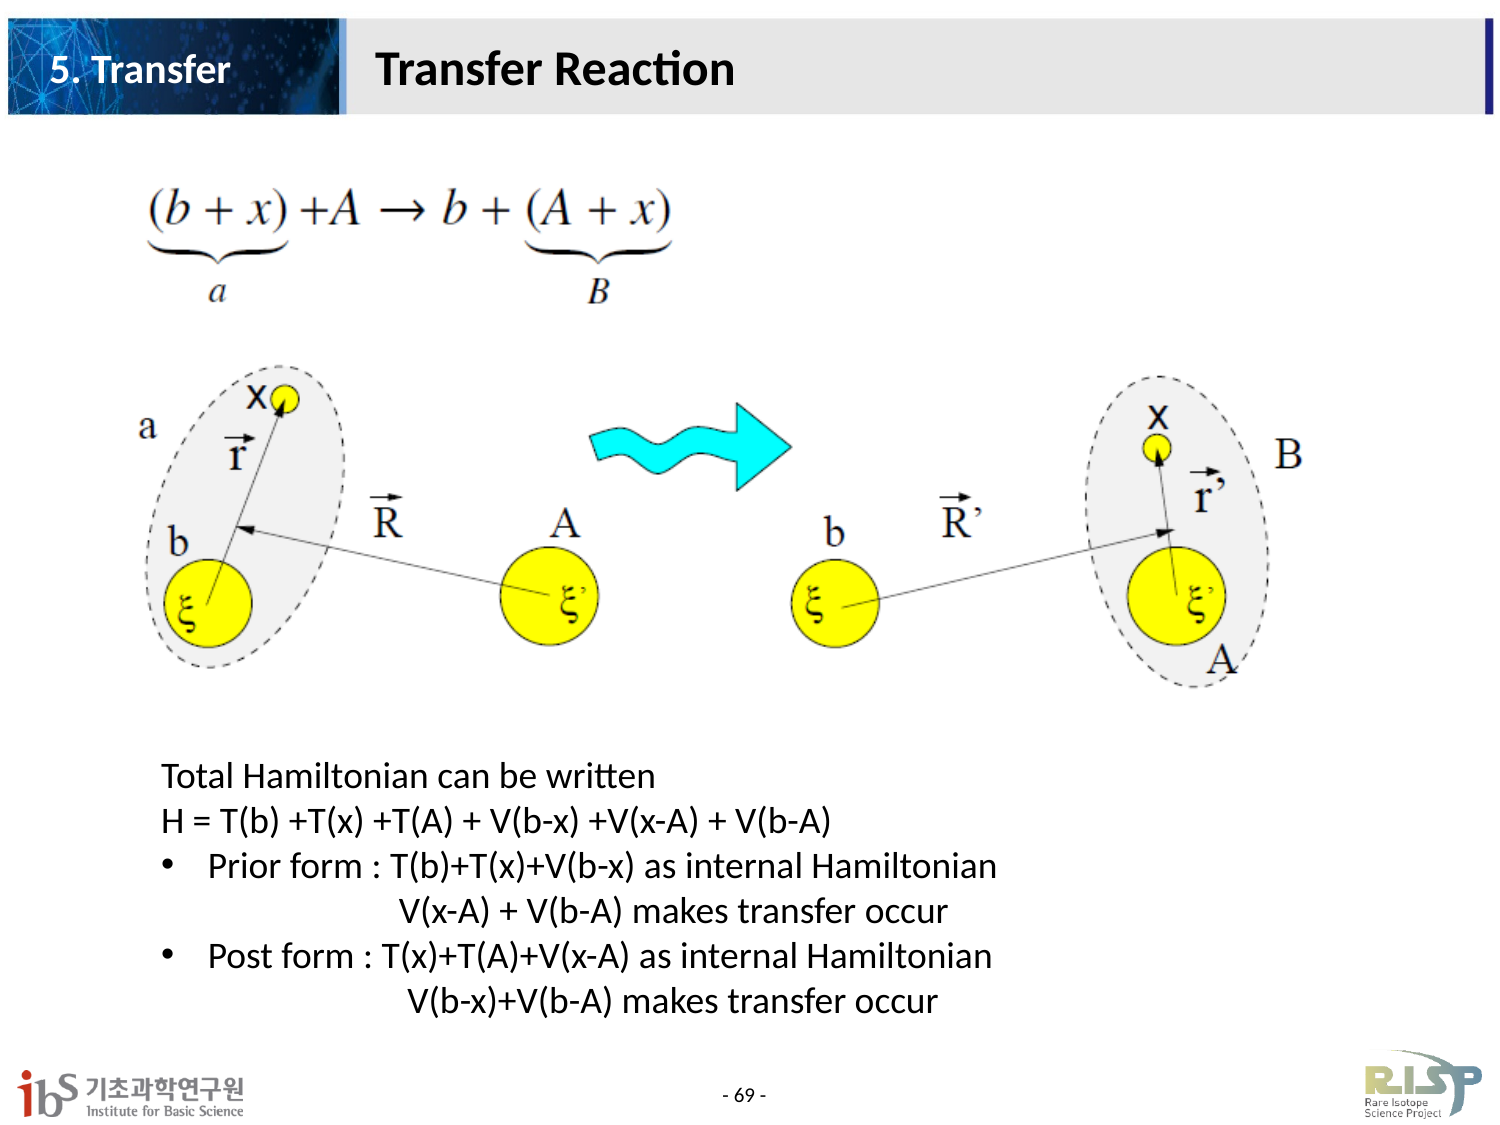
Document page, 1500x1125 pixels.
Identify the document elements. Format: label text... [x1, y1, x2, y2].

picture [1364, 1049, 1482, 1119]
text_box Total Hamiltonian can be written H = T(b) +T(x) +T(A) + V(b-x) +V(x-A) + V(b-A) Prior form : T(b)+T(x)+V(b-x) as internal Hamiltonian V(x-A) + V(b-A) makes transfer occur Post form : T(x)+T(A)+V(x-A) as internal Hamiltonian V(b-x)+V(b-A) makes transfer occur [146, 743, 1288, 1029]
picture [17, 1070, 243, 1117]
picture [140, 160, 691, 318]
picture [2, 10, 1500, 130]
picture [123, 348, 1328, 708]
